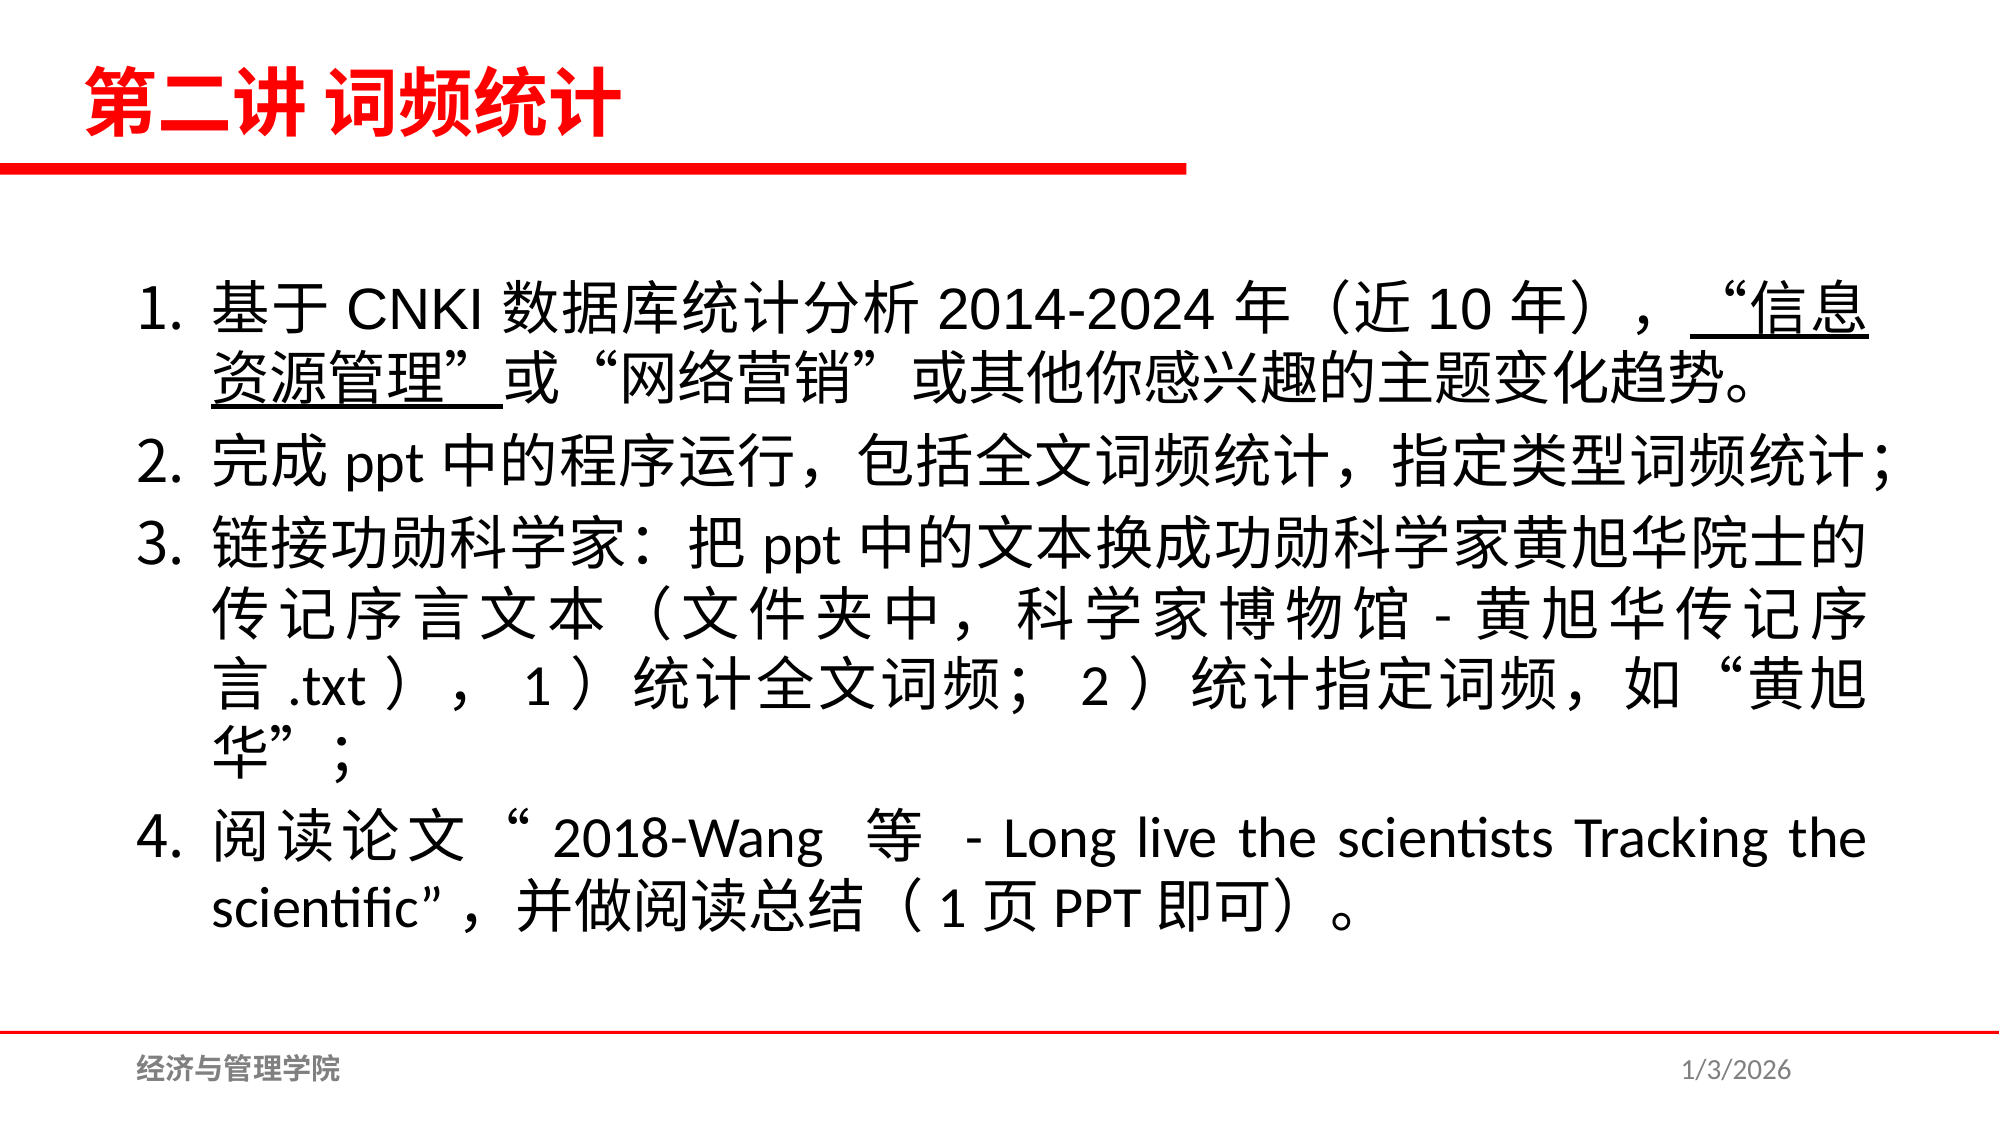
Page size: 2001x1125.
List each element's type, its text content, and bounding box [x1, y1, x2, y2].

text_box 第二讲 词频统计 [82, 43, 794, 154]
text_box 基于CNKI数据库统计分析2014-2024年（近10年），“信息资源管理”或“网络营销”或其他你感兴趣的主题变化趋势。 完成ppt中的程序运行，包括全文词频统计，指定类型词频统计； 链接功勋科学家：把ppt中的文本换成功勋科学家黄旭华院士的传记序言文本（文件夹中，科学家博物馆-黄旭华传记序言.txt），1）统计全文词频；2）统计指定词频，如“黄旭华”； 阅读论文“2018-Wang 等 - Long live the scientists Tracking the scientific”，并做阅读总结（1页PPT即可）。 [121, 264, 1884, 947]
